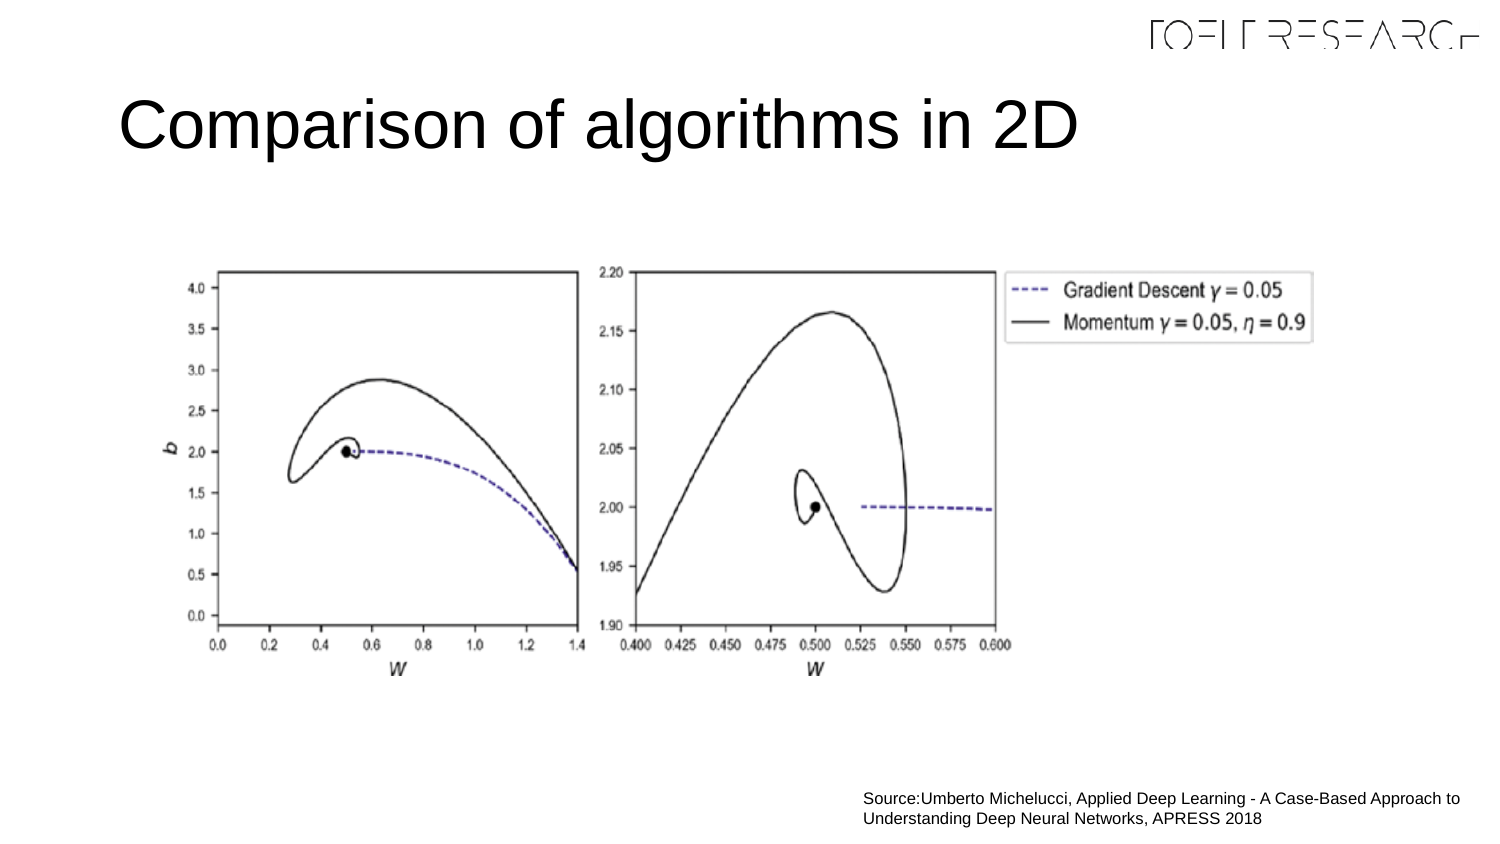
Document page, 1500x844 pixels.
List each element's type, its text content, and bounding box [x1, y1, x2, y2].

text_box Source:Umberto Michelucci, Applied Deep Learning - A Case-Based Approach to Understanding Deep Neural Networks, APRESS 2018 [856, 780, 1492, 830]
title Comparison of algorithms in 2D [103, 44, 1397, 208]
picture [136, 245, 1346, 695]
